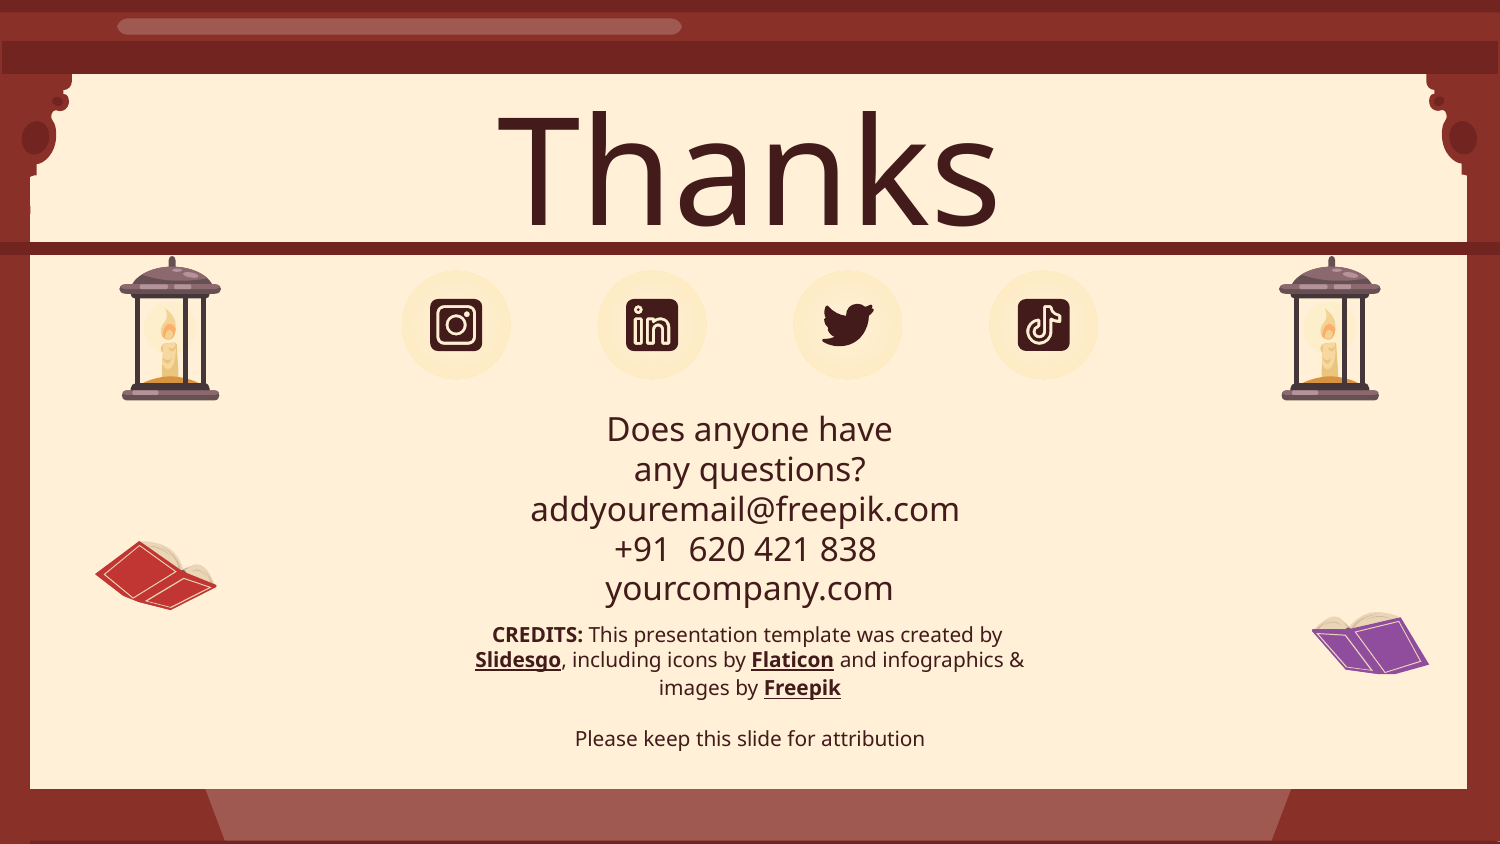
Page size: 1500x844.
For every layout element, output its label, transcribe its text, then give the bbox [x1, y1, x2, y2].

subtitle Does anyone have any questions? addyouremail@freepik.com +91 620 421 838 yourcompany.com [468, 403, 1032, 613]
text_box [98, 544, 217, 608]
title Thanks [397, 88, 1103, 241]
text_box [822, 303, 874, 347]
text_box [625, 298, 679, 352]
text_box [429, 298, 483, 352]
text_box [597, 270, 707, 380]
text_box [116, 255, 224, 401]
text_box Please keep this slide for attribution [503, 721, 996, 756]
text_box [1311, 611, 1430, 675]
text_box [793, 270, 902, 380]
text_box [1017, 298, 1070, 352]
text_box [989, 270, 1098, 380]
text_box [1276, 255, 1384, 401]
text_box [402, 270, 511, 380]
text_box [0, 241, 1500, 255]
